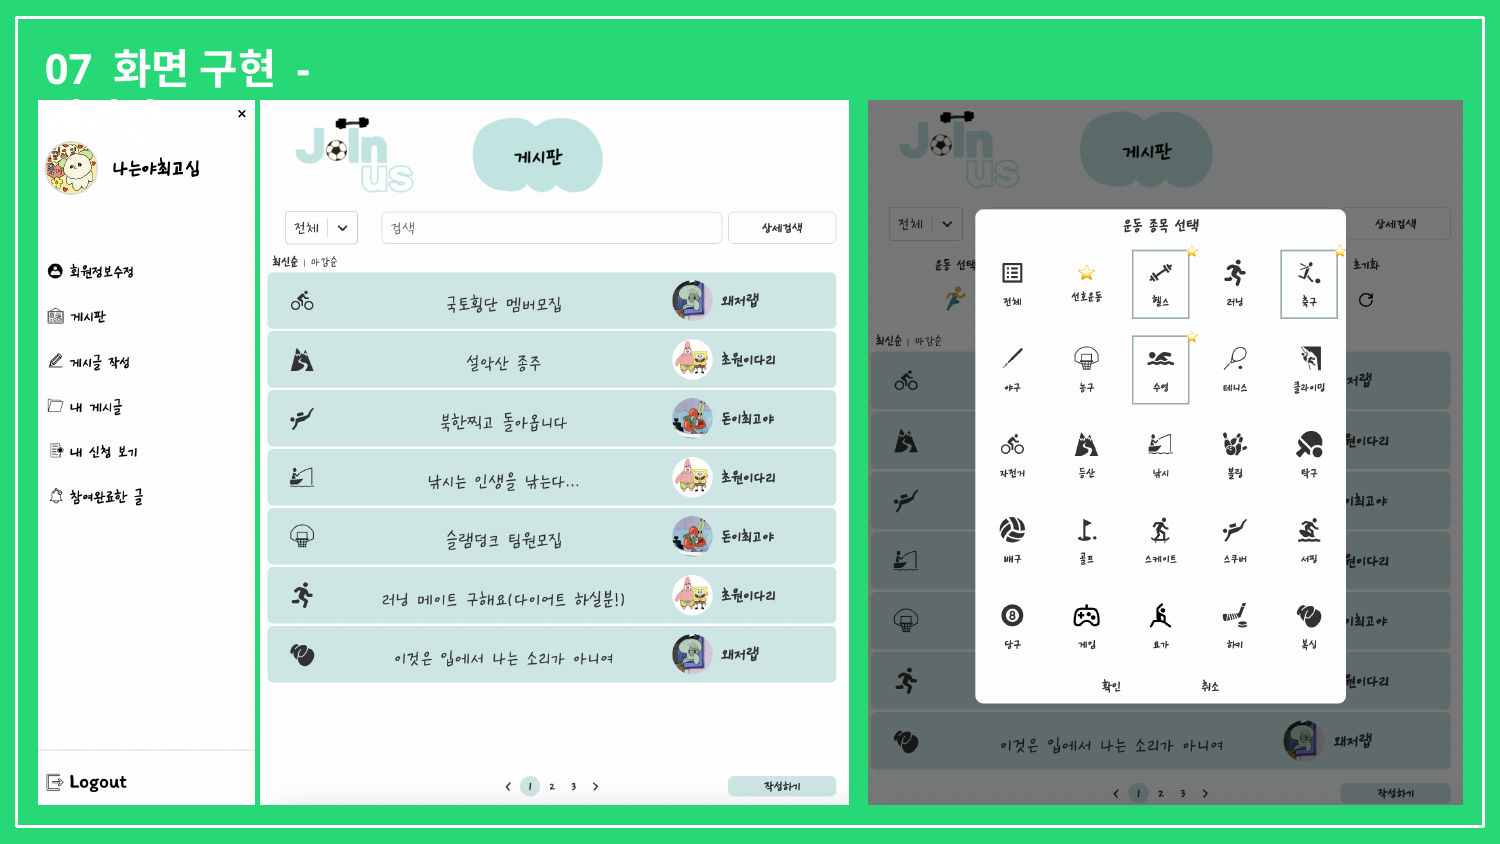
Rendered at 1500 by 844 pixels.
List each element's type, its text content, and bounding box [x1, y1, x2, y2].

picture [868, 100, 1464, 805]
picture [260, 100, 849, 805]
picture [38, 100, 255, 805]
title 07 화면 구현 - 게시판 [29, 27, 388, 112]
